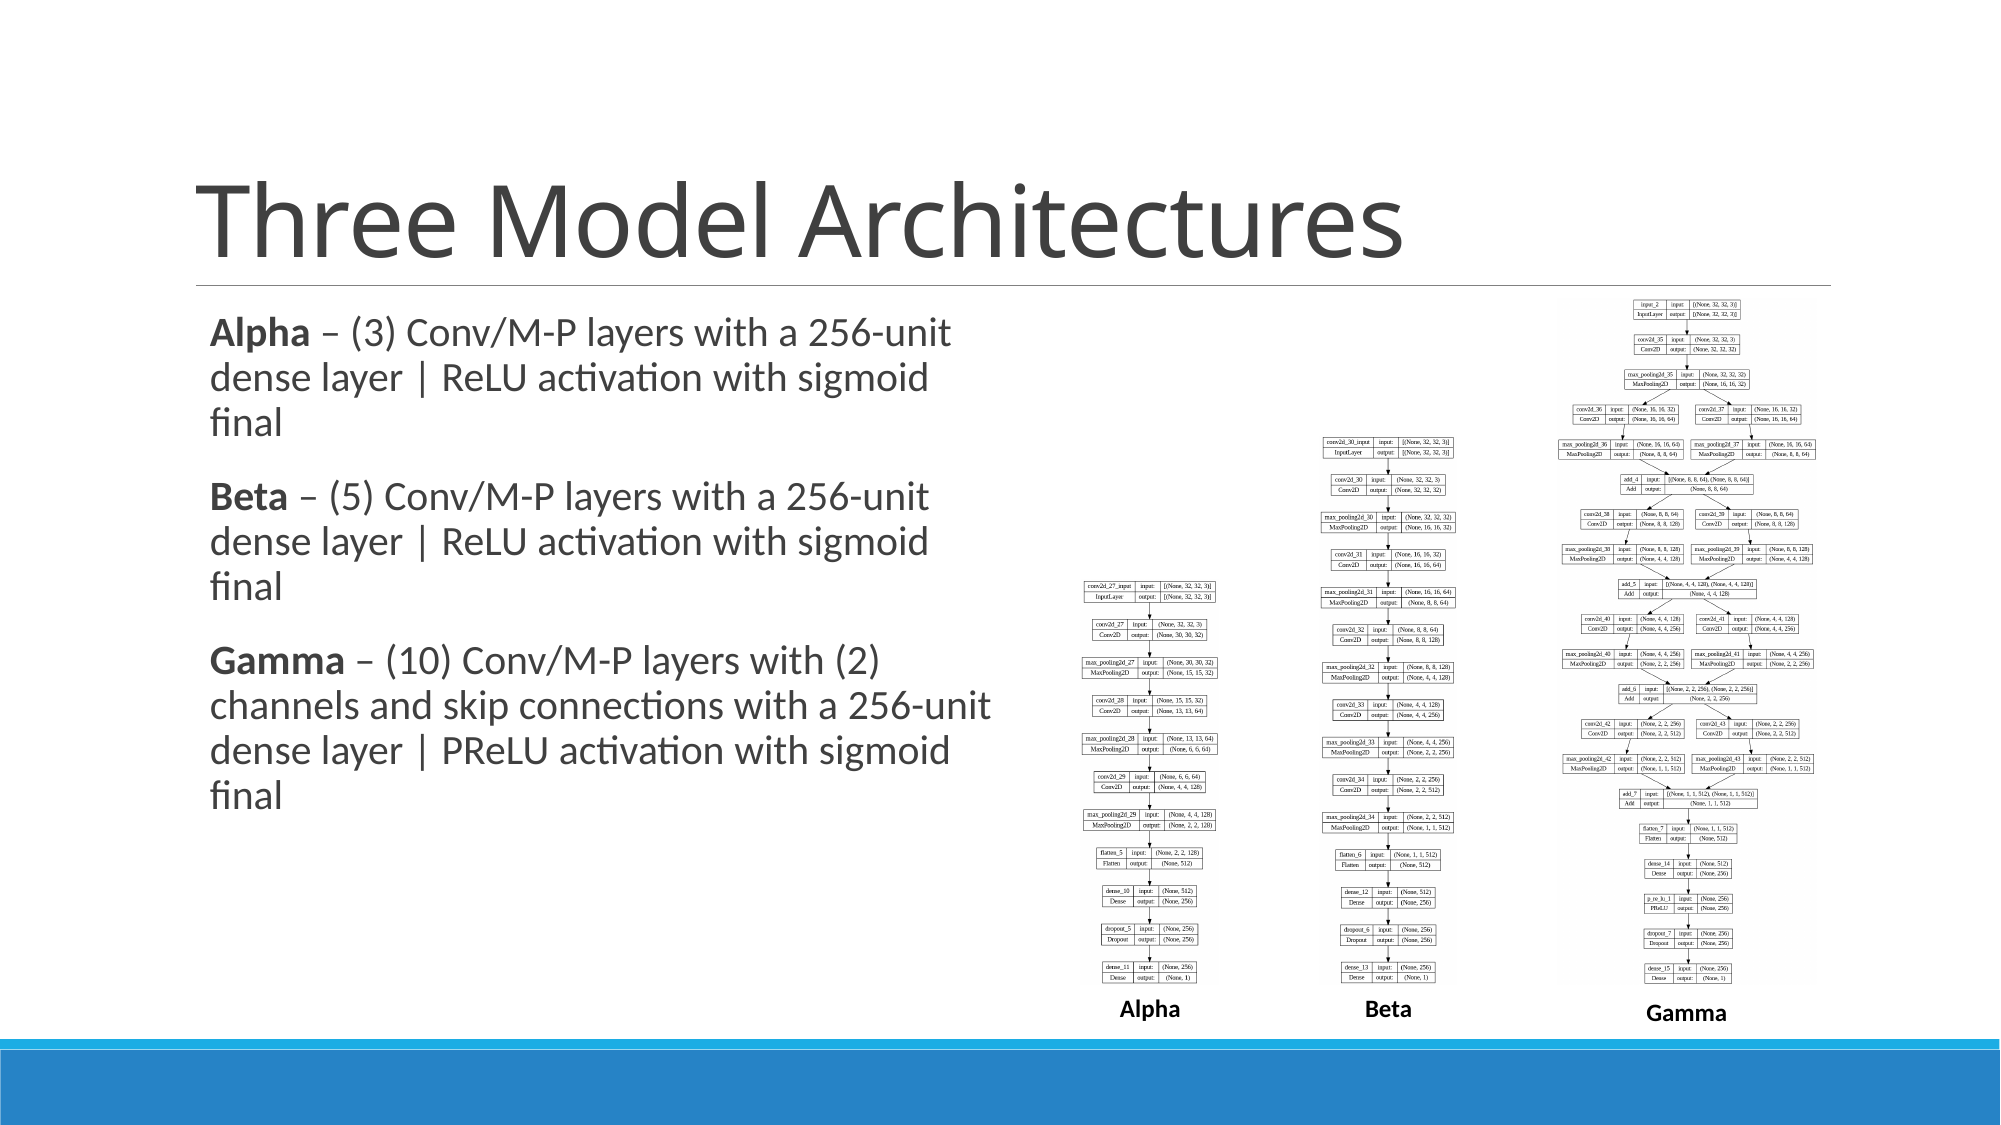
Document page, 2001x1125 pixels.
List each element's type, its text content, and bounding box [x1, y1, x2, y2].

text_box Alpha – (3) Conv/M-P layers with a 256-unit dense layer | ReLU activation with sigmoid final Beta – (5) Conv/M-P layers with a 256-unit dense layer | ReLU activation with sigmoid final Gamma – (10) Conv/M-P layers with (2) channels and skip connections with a 256-unit dense layer | PReLU activation with sigmoid final [179, 302, 1028, 963]
text_box Beta [1320, 992, 1457, 1030]
picture [1319, 434, 1457, 986]
text_box Alpha [1082, 991, 1219, 1030]
picture [1556, 297, 1817, 986]
text_box Gamma [1618, 993, 1756, 1034]
title Three Model Architectures [180, 47, 1830, 285]
picture [1079, 579, 1220, 985]
